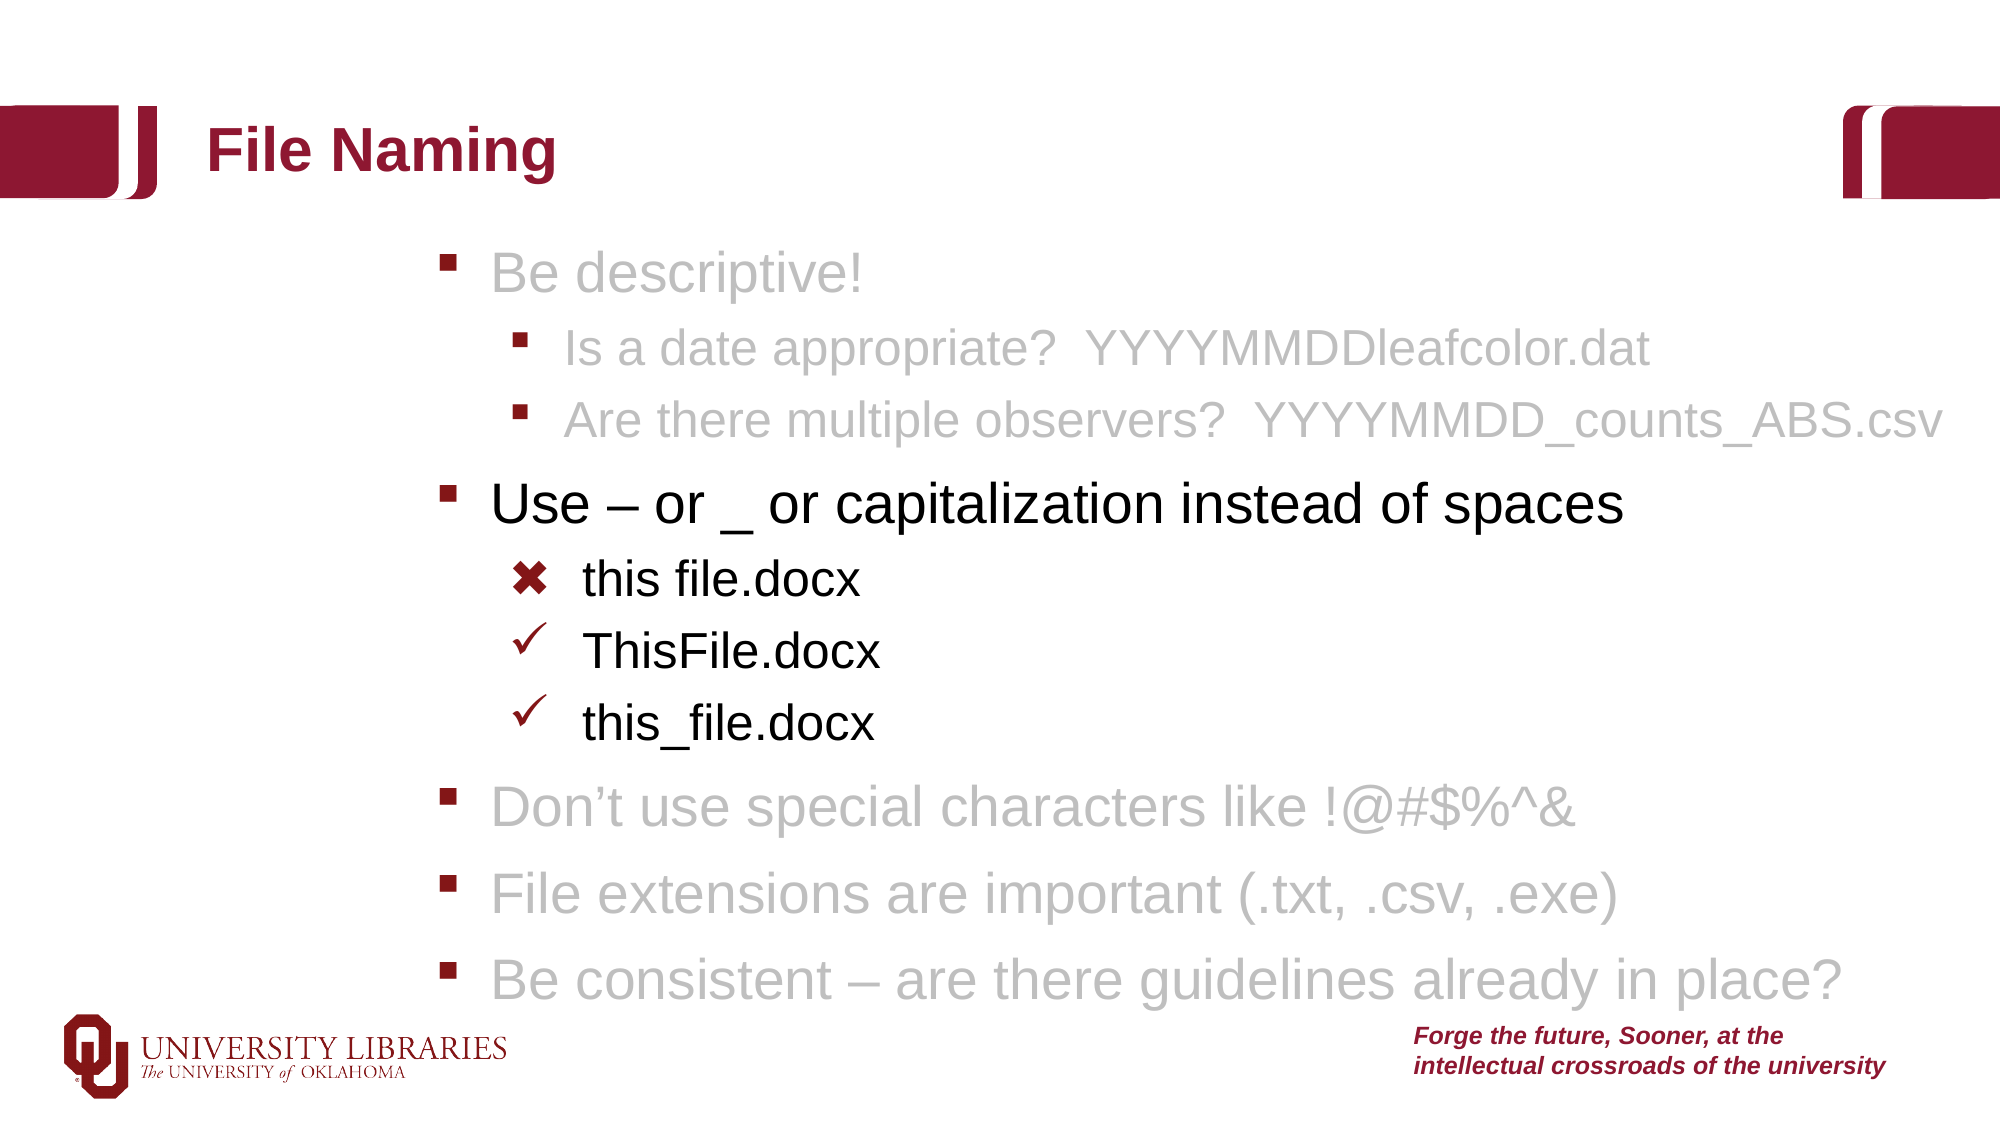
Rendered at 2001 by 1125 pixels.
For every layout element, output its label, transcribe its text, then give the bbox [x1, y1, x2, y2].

text_box Be descriptive! Is a date appropriate? YYYYMMDDleafcolor.dat Are there multiple observers? YYYYMMDD_counts_ABS.csv Use – or _ or capitalization instead of spaces this file.docx ThisFile.docx this_file.docx Don’t use special characters like !@#$%^& File extensions are important (.txt, .csv, .exe) Be consistent – are there guidelines already in place? [420, 235, 2000, 1038]
title File Naming [191, 110, 1394, 193]
picture [41, 988, 532, 1112]
